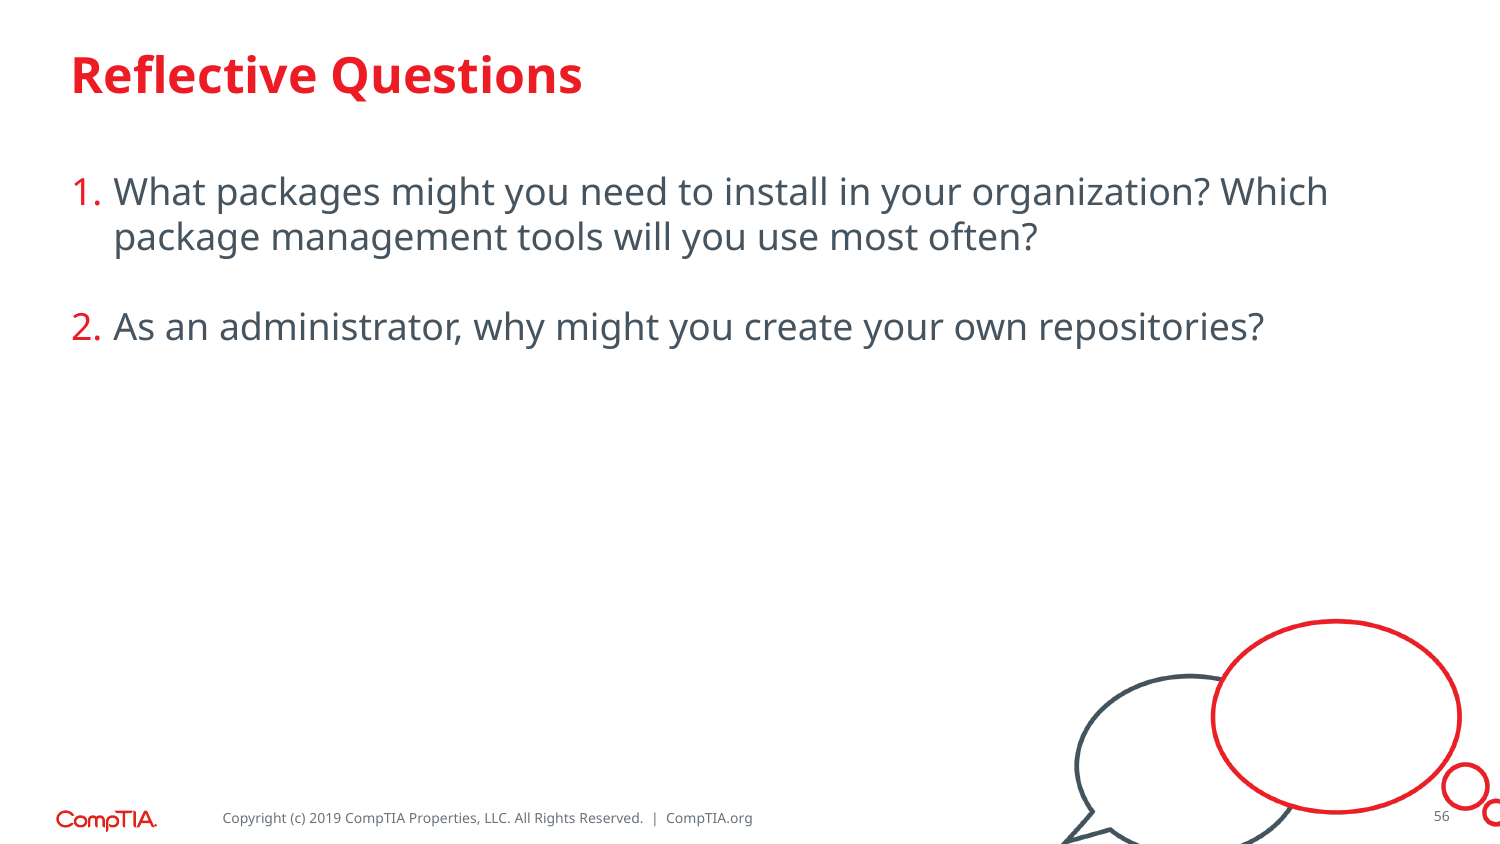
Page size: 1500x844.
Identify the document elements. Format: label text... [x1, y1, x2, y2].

slide_number 56 [1407, 800, 1450, 835]
picture [1057, 614, 1500, 844]
list What packages might you need to install in your organization? Which package management tools will you use most often? As an administrator, why might you create your own repositories? [56, 160, 1444, 717]
